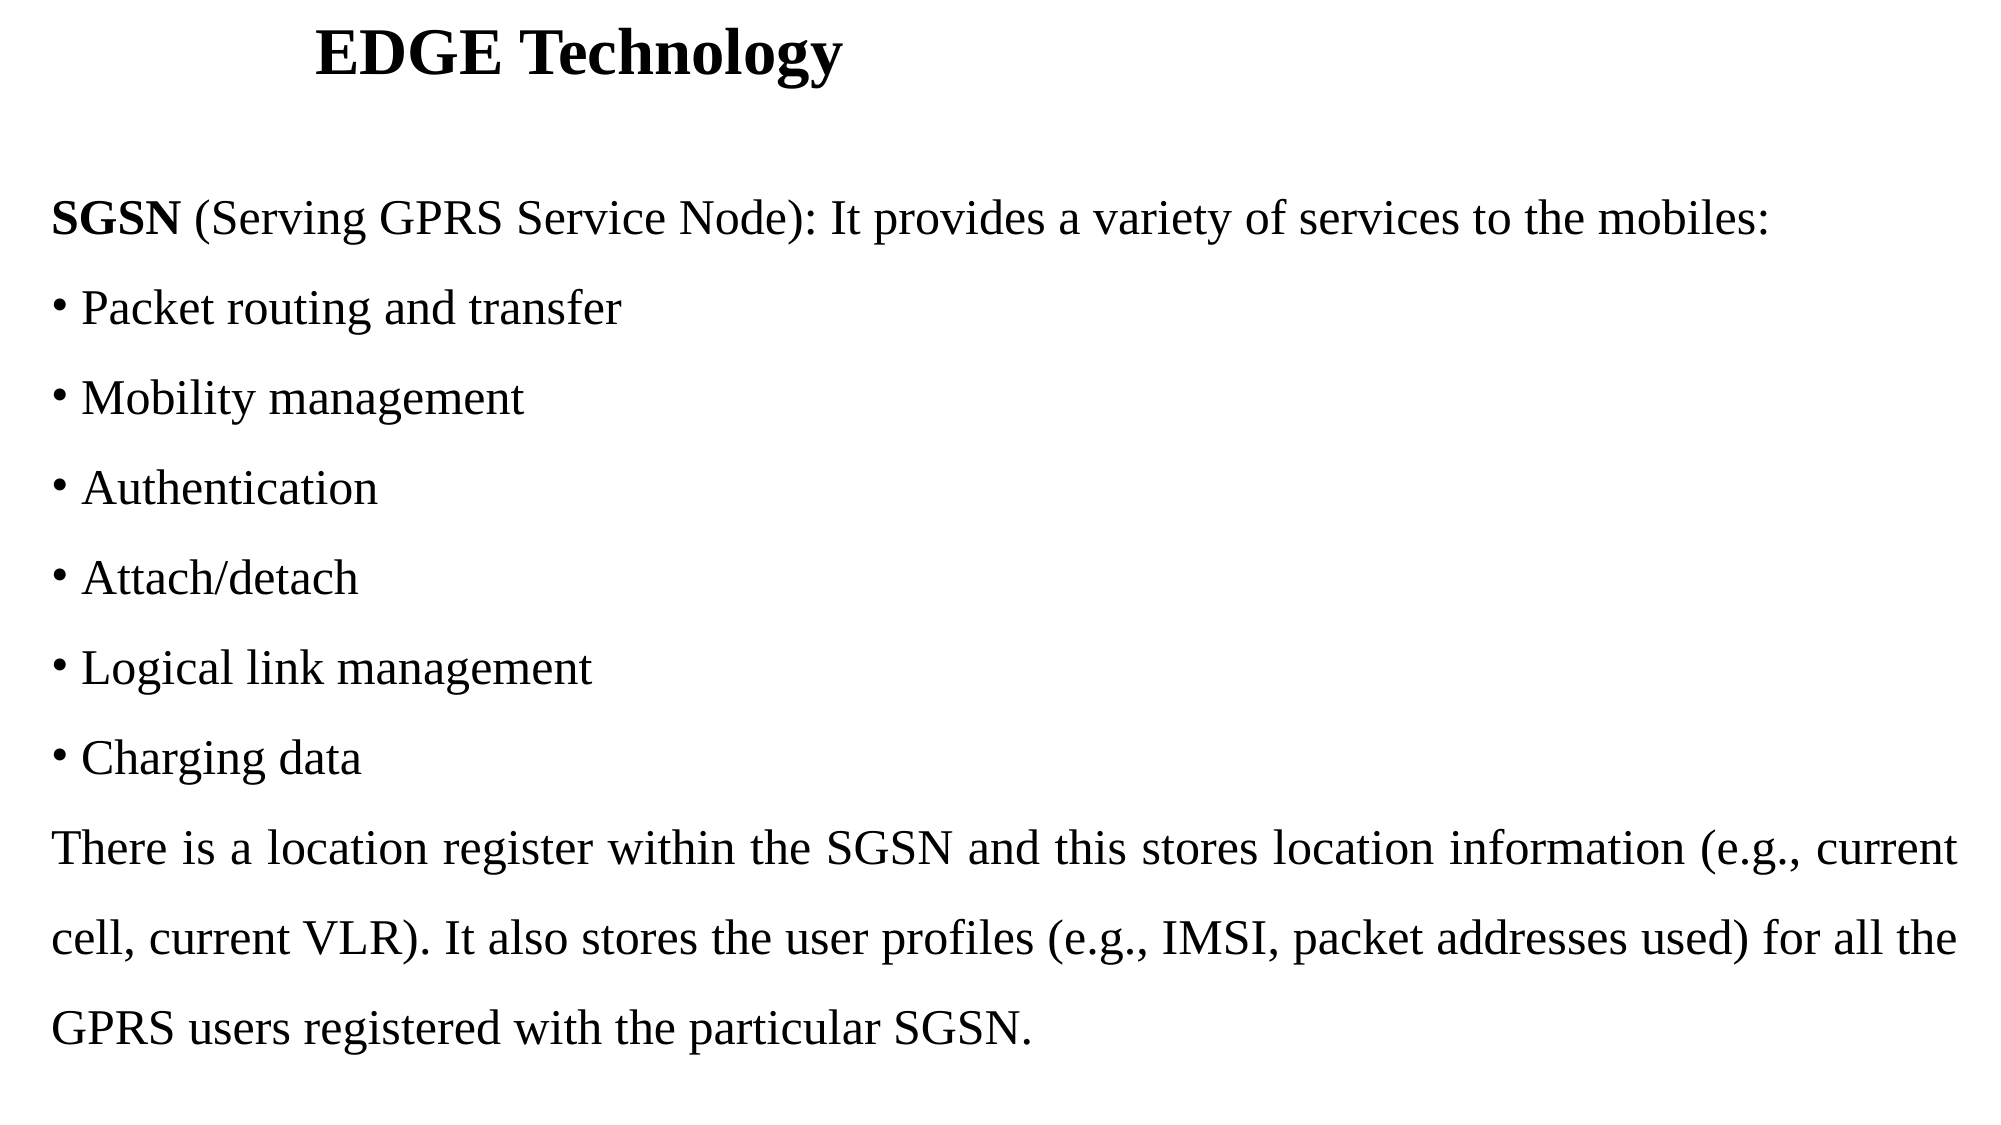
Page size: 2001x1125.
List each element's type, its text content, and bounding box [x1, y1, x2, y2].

text_box EDGE Technology [299, 0, 864, 95]
text_box SGSN (Serving GPRS Service Node): It provides a variety of services to the mobiles: Packet routing and transfer Mobility management Authentication Attach/detach Logical link management Charging data There is a location register within the SGSN and this stores location information (e.g., current cell, current VLR). It also stores the user profiles (e.g., IMSI, packet addresses used) for all the GPRS users registered with the particular SGSN. [36, 147, 1975, 1062]
